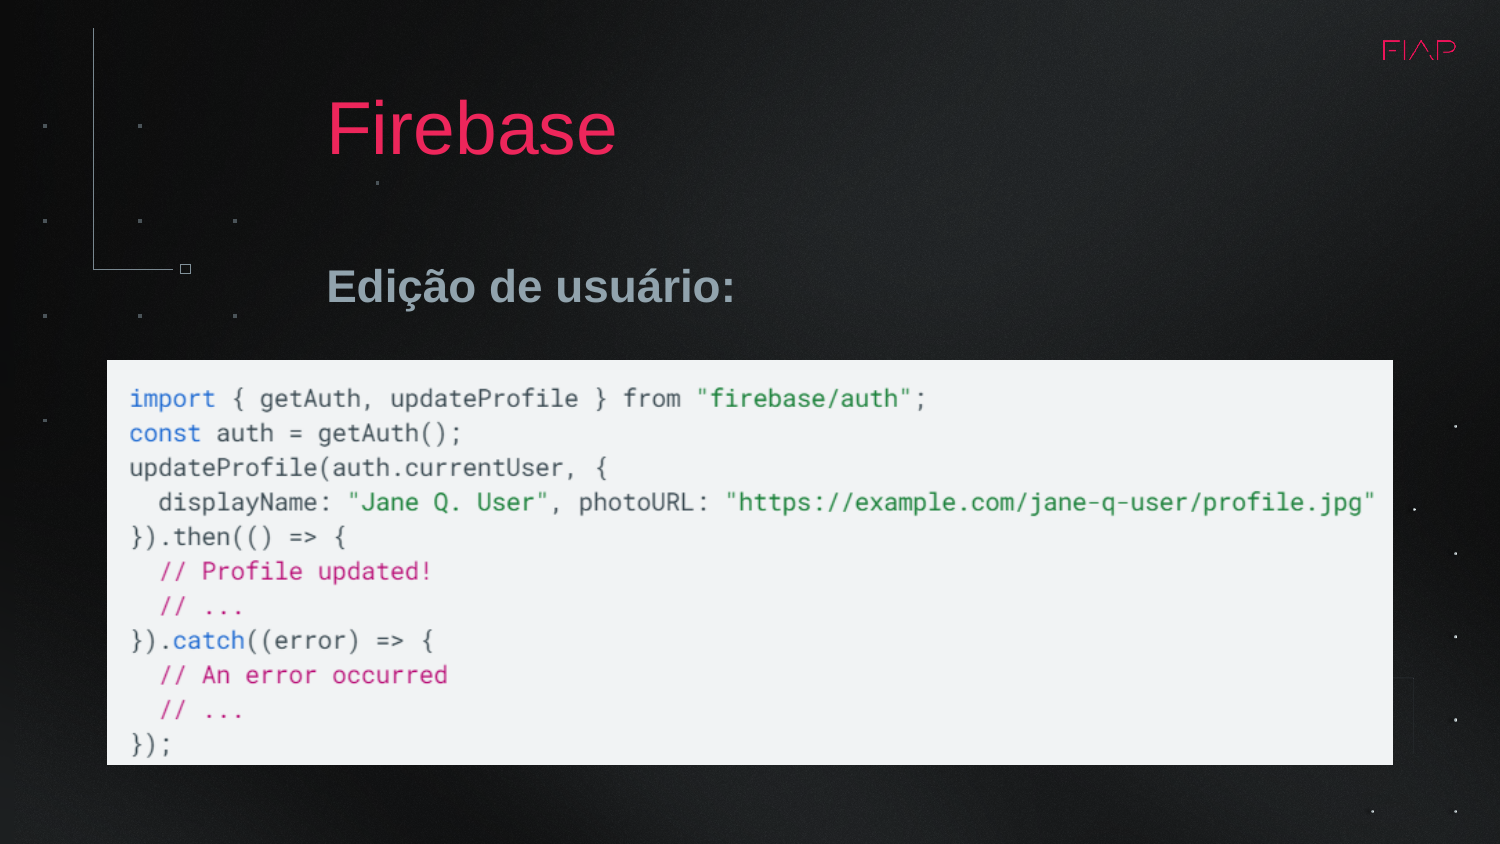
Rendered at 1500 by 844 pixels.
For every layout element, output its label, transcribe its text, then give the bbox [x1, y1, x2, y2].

text_box Firebase [383, 72, 1126, 177]
text_box Edição de usuário: [383, 249, 1292, 358]
picture [0, 0, 1500, 844]
